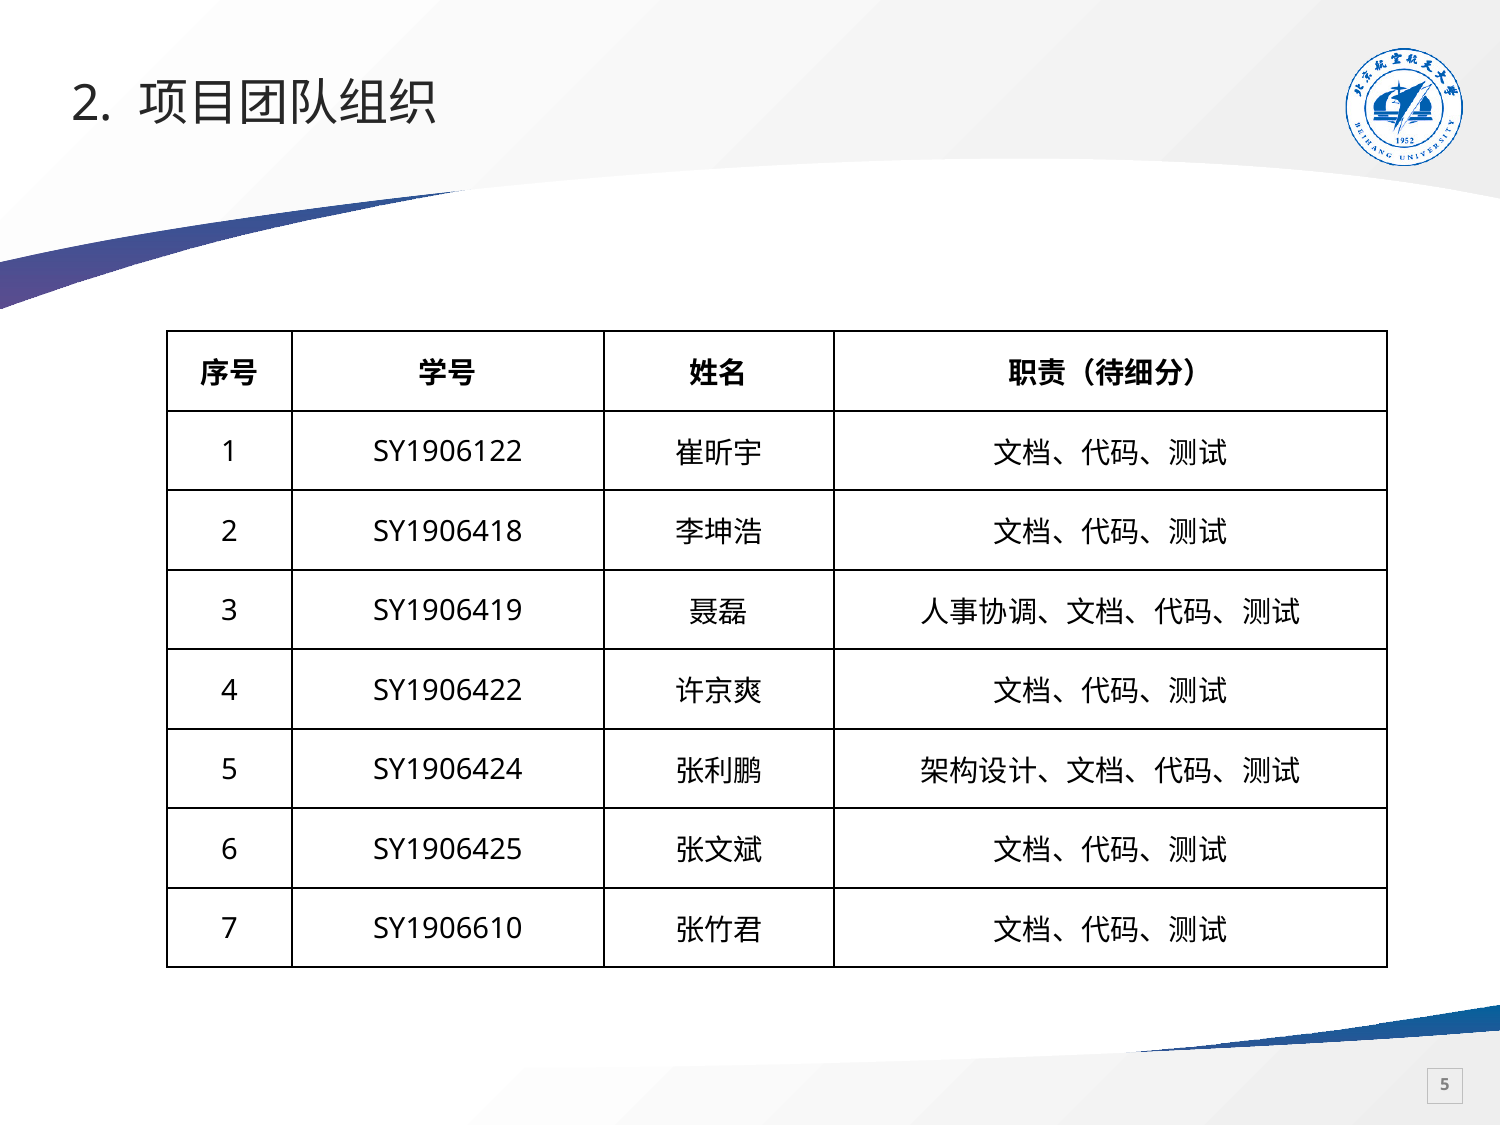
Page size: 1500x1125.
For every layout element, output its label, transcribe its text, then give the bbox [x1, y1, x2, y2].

table_cell 崔昕宇 [605, 412, 833, 489]
table_cell 聂磊 [605, 571, 833, 648]
table_header 姓名 [605, 332, 833, 410]
table_cell 许京爽 [605, 650, 833, 728]
title 2. 项目团队组织 [59, 60, 1410, 149]
table_cell 李坤浩 [605, 491, 833, 569]
table_cell 6 [168, 809, 291, 887]
table_cell 文档、代码、测试 [835, 889, 1386, 966]
table_cell 文档、代码、测试 [835, 809, 1386, 887]
table_header 职责（待细分） [835, 332, 1386, 410]
table_cell SY1906610 [293, 889, 603, 966]
table_cell 3 [168, 571, 291, 648]
table_cell 人事协调、文档、代码、测试 [835, 571, 1386, 648]
table_cell SY1906424 [293, 730, 603, 807]
table_cell 7 [168, 889, 291, 966]
picture [1345, 48, 1468, 166]
table_cell 文档、代码、测试 [835, 412, 1386, 489]
table_cell 2 [168, 491, 291, 569]
table_cell SY1906425 [293, 809, 603, 887]
table_cell 文档、代码、测试 [835, 650, 1386, 728]
table_header 学号 [293, 332, 603, 410]
table_header 序号 [168, 332, 291, 410]
table_cell SY1906418 [293, 491, 603, 569]
table_cell SY1906422 [293, 650, 603, 728]
table_cell 1 [168, 412, 291, 489]
table_cell 张文斌 [605, 809, 833, 887]
table_cell 文档、代码、测试 [835, 491, 1386, 569]
table_cell 4 [168, 650, 291, 728]
table_cell SY1906419 [293, 571, 603, 648]
table_cell 张竹君 [605, 889, 833, 966]
table_cell 5 [168, 730, 291, 807]
table_cell 架构设计、文档、代码、测试 [835, 730, 1386, 807]
table_cell SY1906122 [293, 412, 603, 489]
table_cell 张利鹏 [605, 730, 833, 807]
